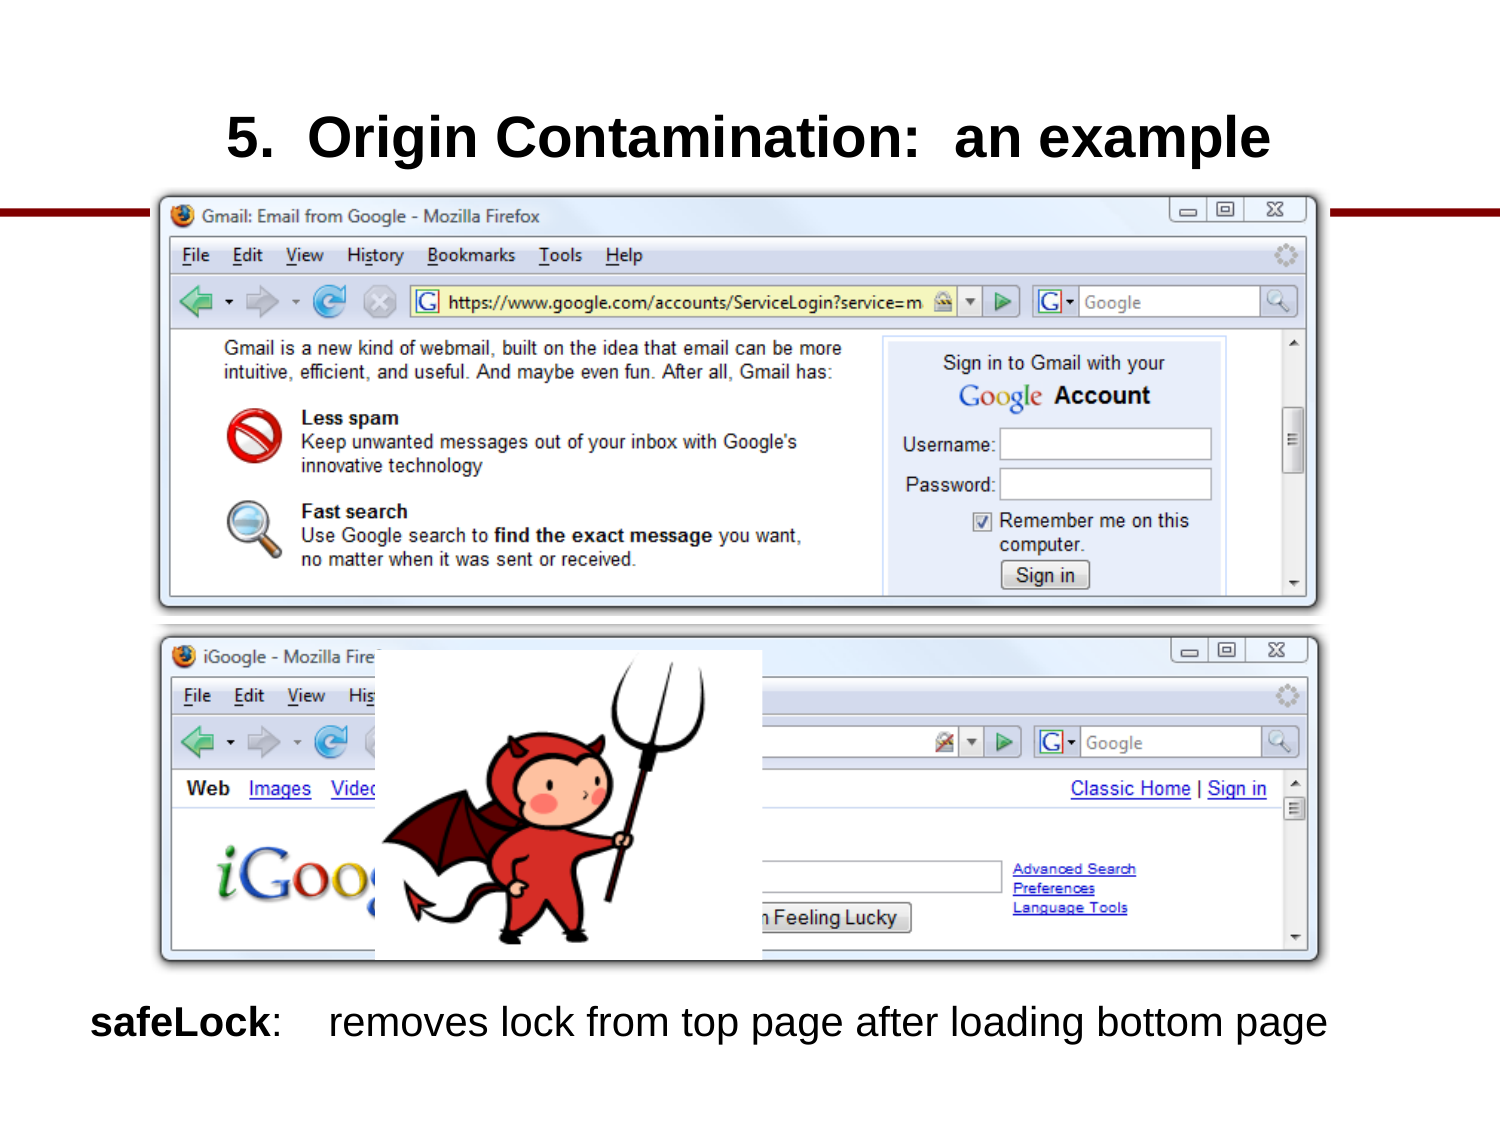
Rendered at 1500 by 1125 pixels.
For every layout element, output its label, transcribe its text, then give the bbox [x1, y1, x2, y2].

text_box safeLock: removes lock from top page after loading bottom page [74, 987, 1363, 1053]
picture [149, 624, 1331, 976]
title 5. Origin Contamination: an example [112, 40, 1388, 229]
picture [149, 187, 1331, 616]
